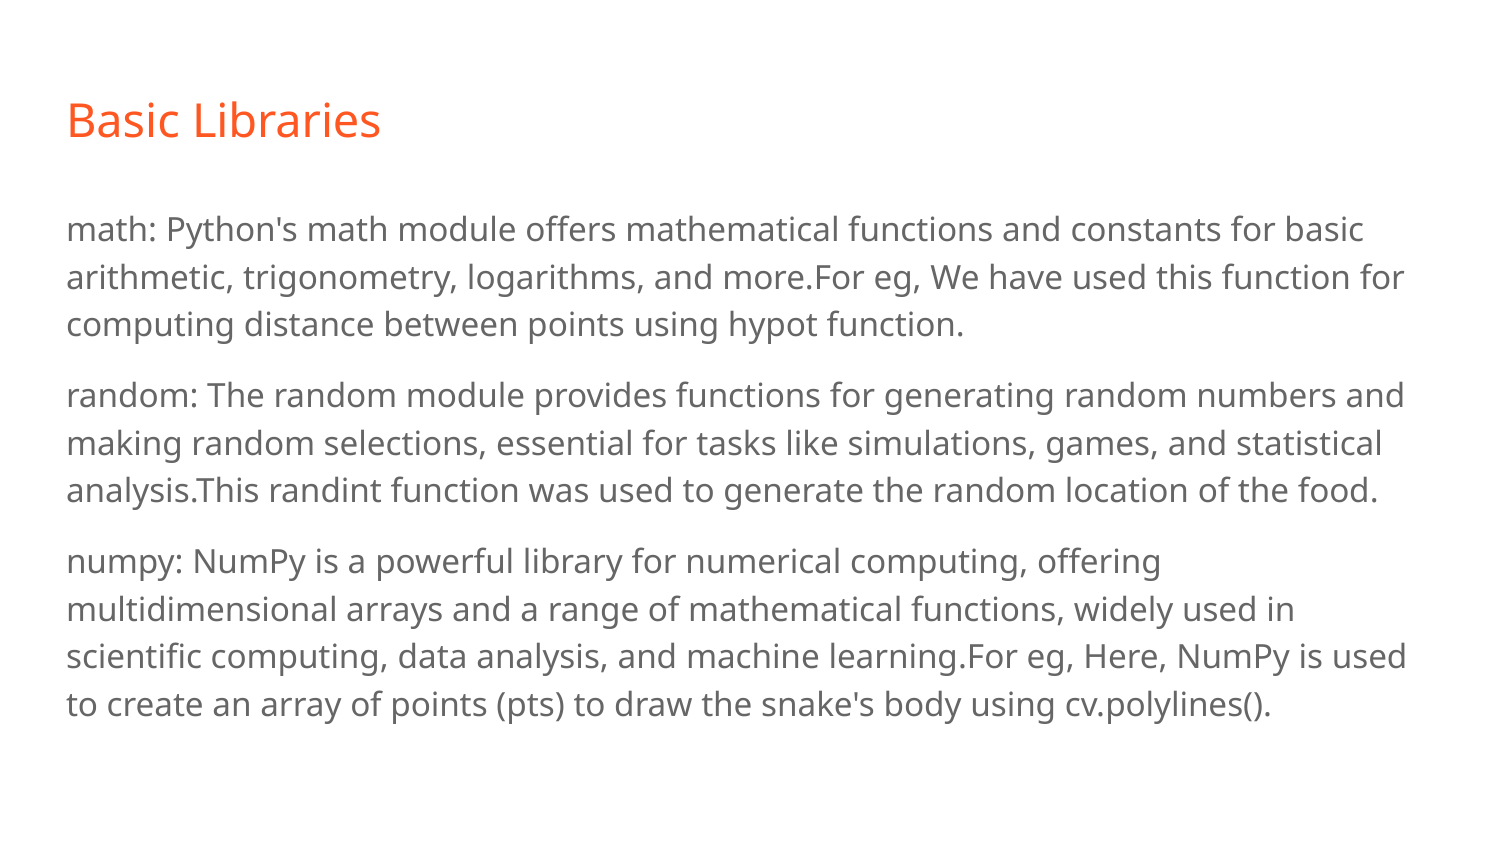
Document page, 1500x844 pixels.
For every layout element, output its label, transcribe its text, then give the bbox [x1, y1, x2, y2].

title Basic Libraries [51, 72, 1449, 167]
list math: Python's math module offers mathematical functions and constants for basic arithmetic, trigonometry, logarithms, and more.For eg, We have used this function for computing distance between points using hypot function. random: The random module provides functions for generating random numbers and making random selections, essential for tasks like simulations, games, and statistical analysis.This randint function was used to generate the random location of the food. numpy: NumPy is a powerful library for numerical computing, offering multidimensional arrays and a range of mathematical functions, widely used in scientific computing, data analysis, and machine learning.For eg, Here, NumPy is used to create an array of points (pts) to draw the snake's body using cv.polylines(). [51, 189, 1449, 750]
